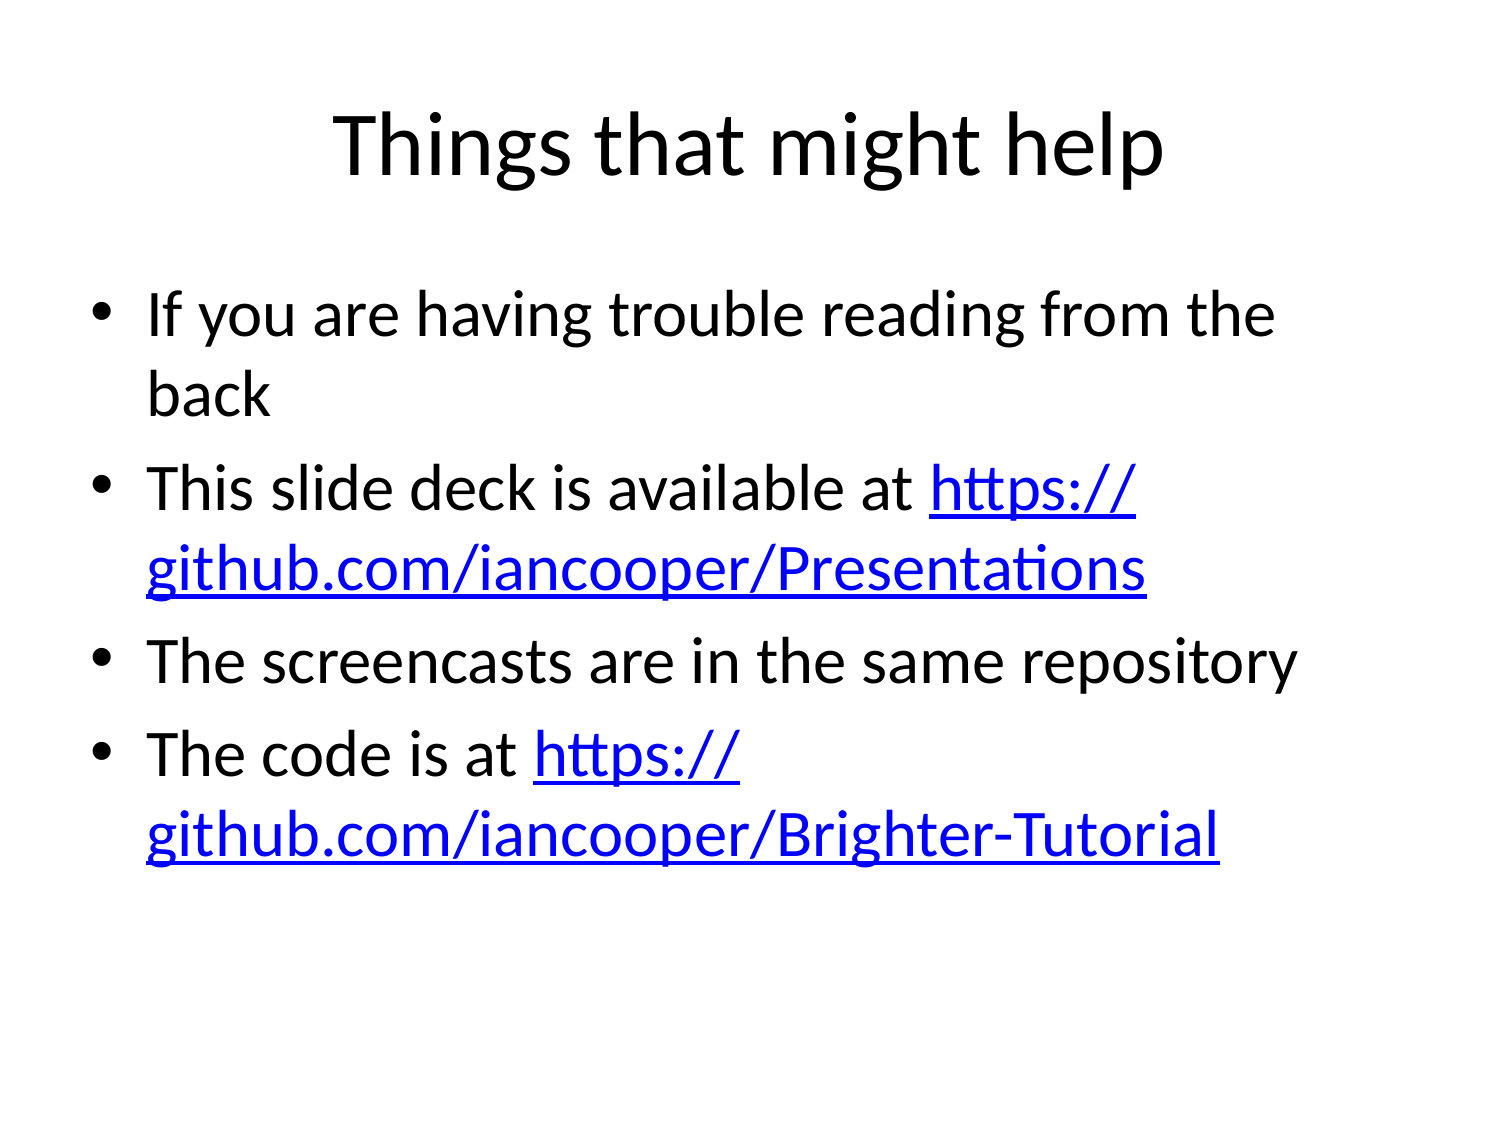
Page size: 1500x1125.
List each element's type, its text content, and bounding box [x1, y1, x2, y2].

title Things that might help [75, 45, 1425, 233]
list If you are having trouble reading from the back This slide deck is available at https://github.com/iancooper/Presentations The screencasts are in the same repository The code is at https://github.com/iancooper/Brighter-Tutorial [75, 262, 1425, 1005]
